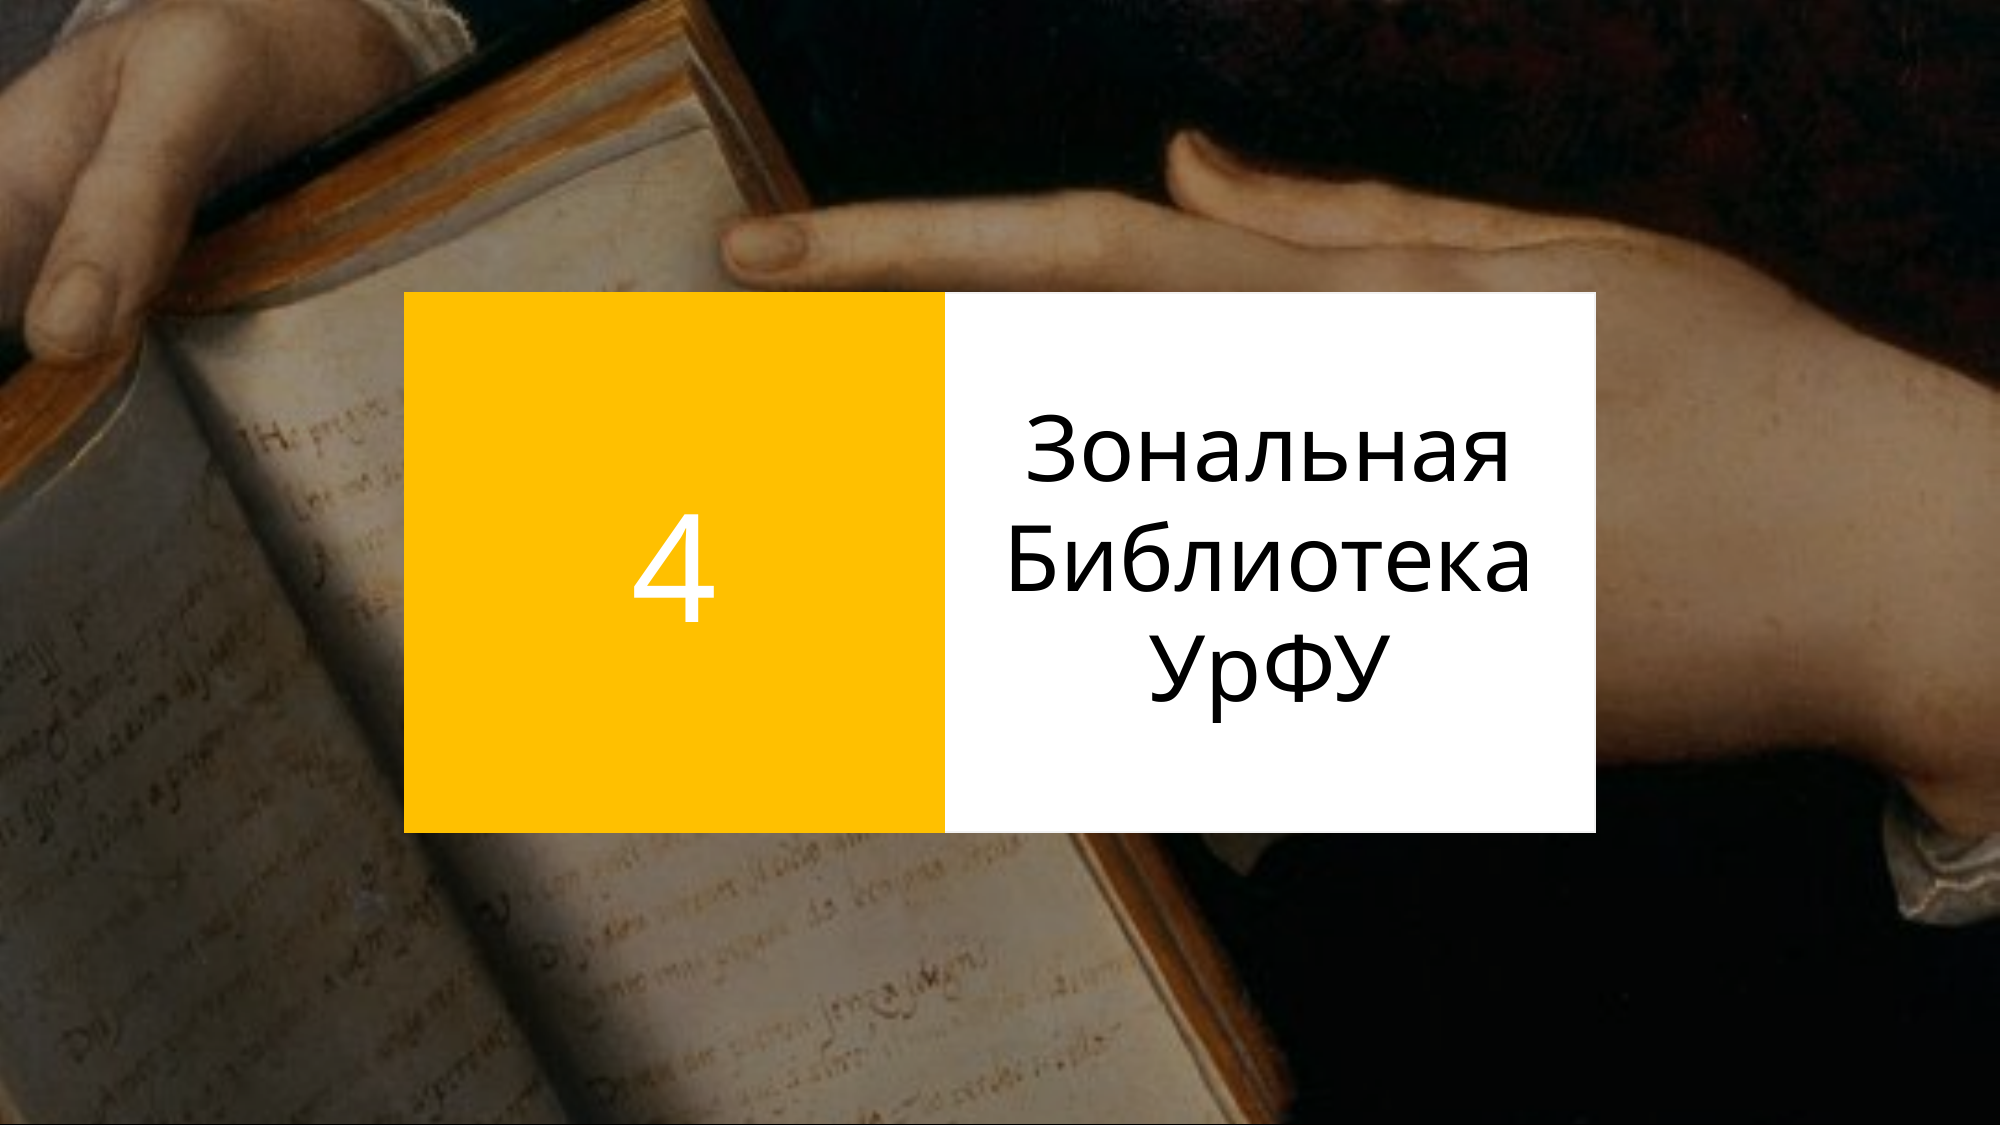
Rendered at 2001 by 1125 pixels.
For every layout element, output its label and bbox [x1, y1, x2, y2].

text_box [404, 292, 1596, 833]
picture [0, 0, 2000, 1125]
